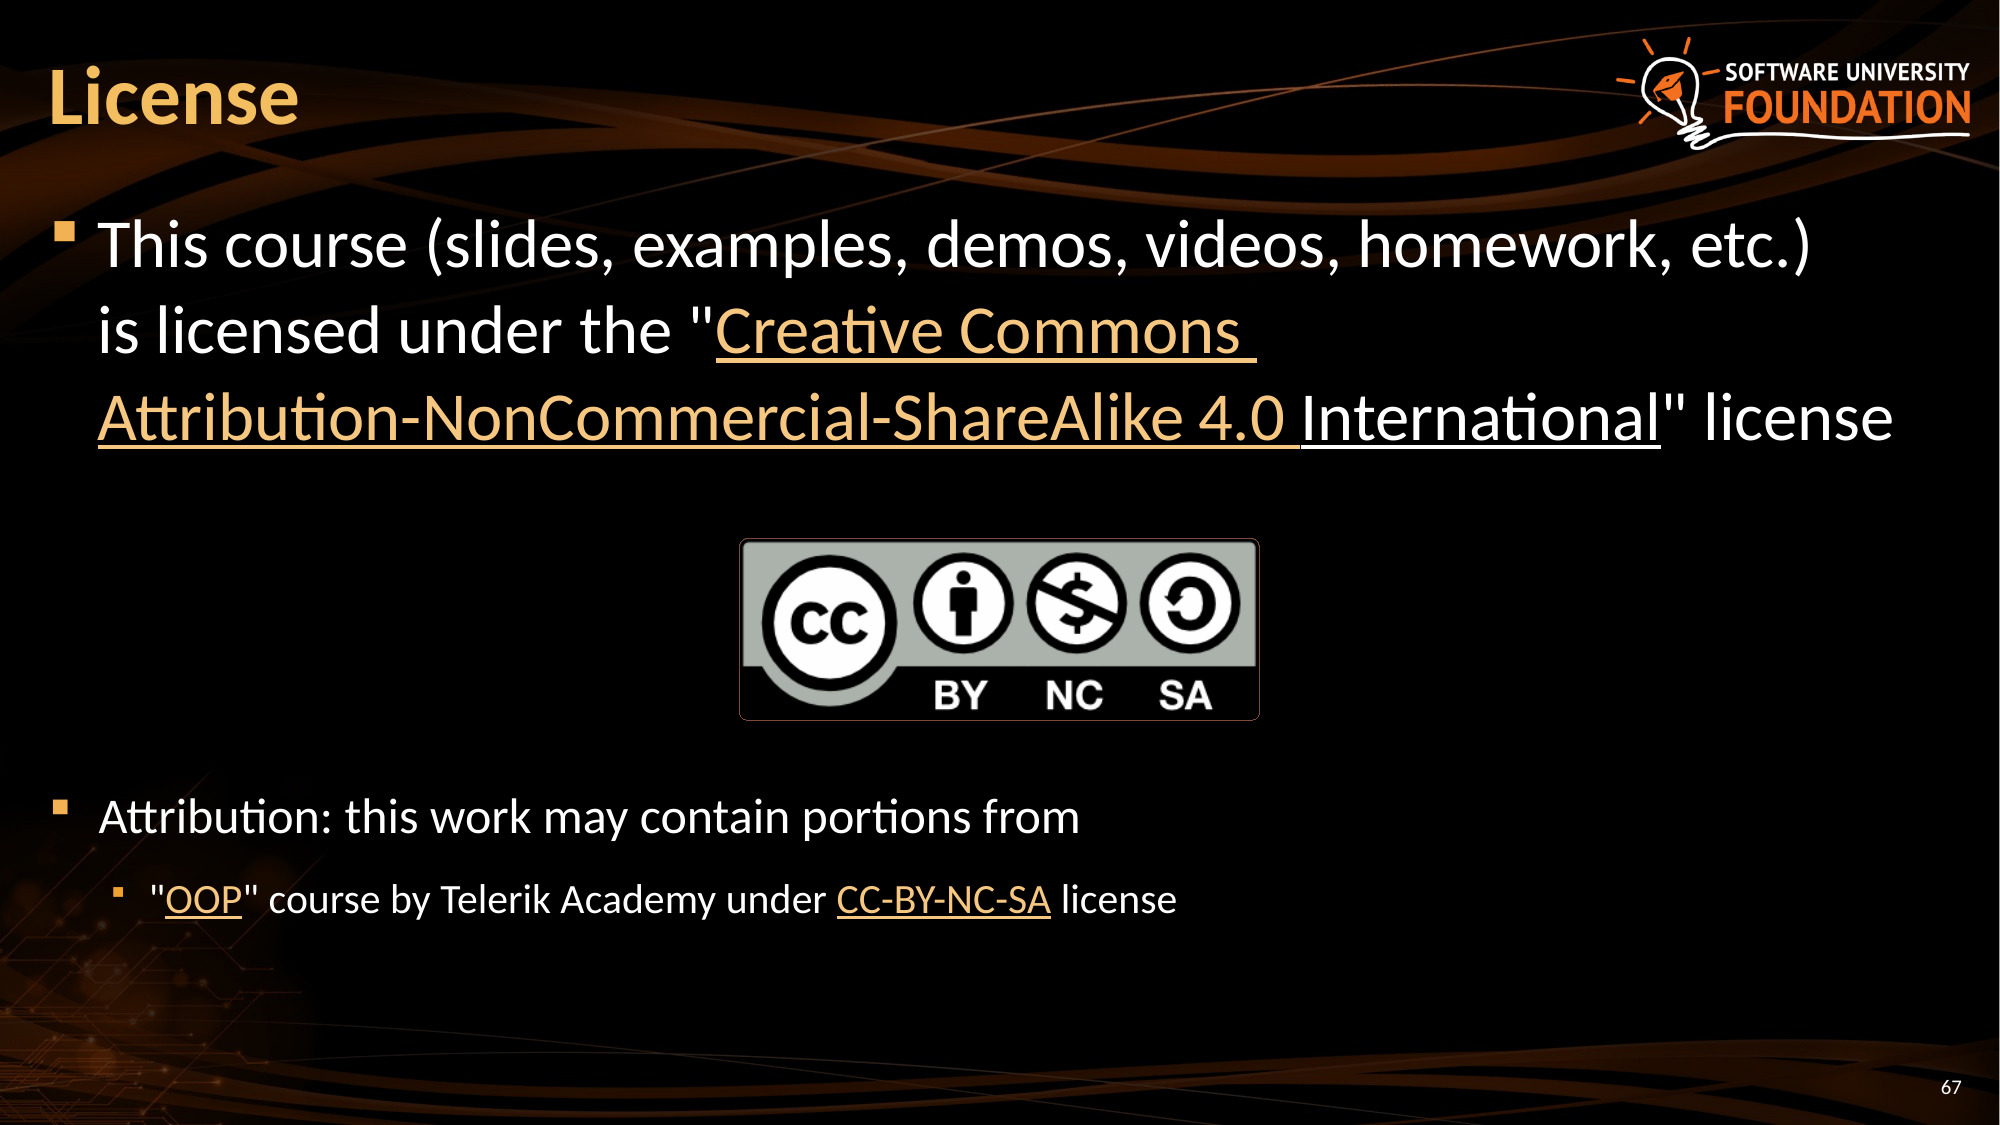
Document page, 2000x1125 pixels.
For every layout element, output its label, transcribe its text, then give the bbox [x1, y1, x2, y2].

picture [0, 0, 2000, 1125]
list Attribution: this work may contain portions from "OOP" course by Telerik Academy under CC-BY-NC-SA license [30, 774, 1968, 1103]
list This course (slides, examples, demos, videos, homework, etc.) is licensed under the "Creative Commons Attribution-NonCommercial-ShareAlike 4.0 International" license [31, 188, 1968, 484]
title License [30, 6, 1602, 189]
